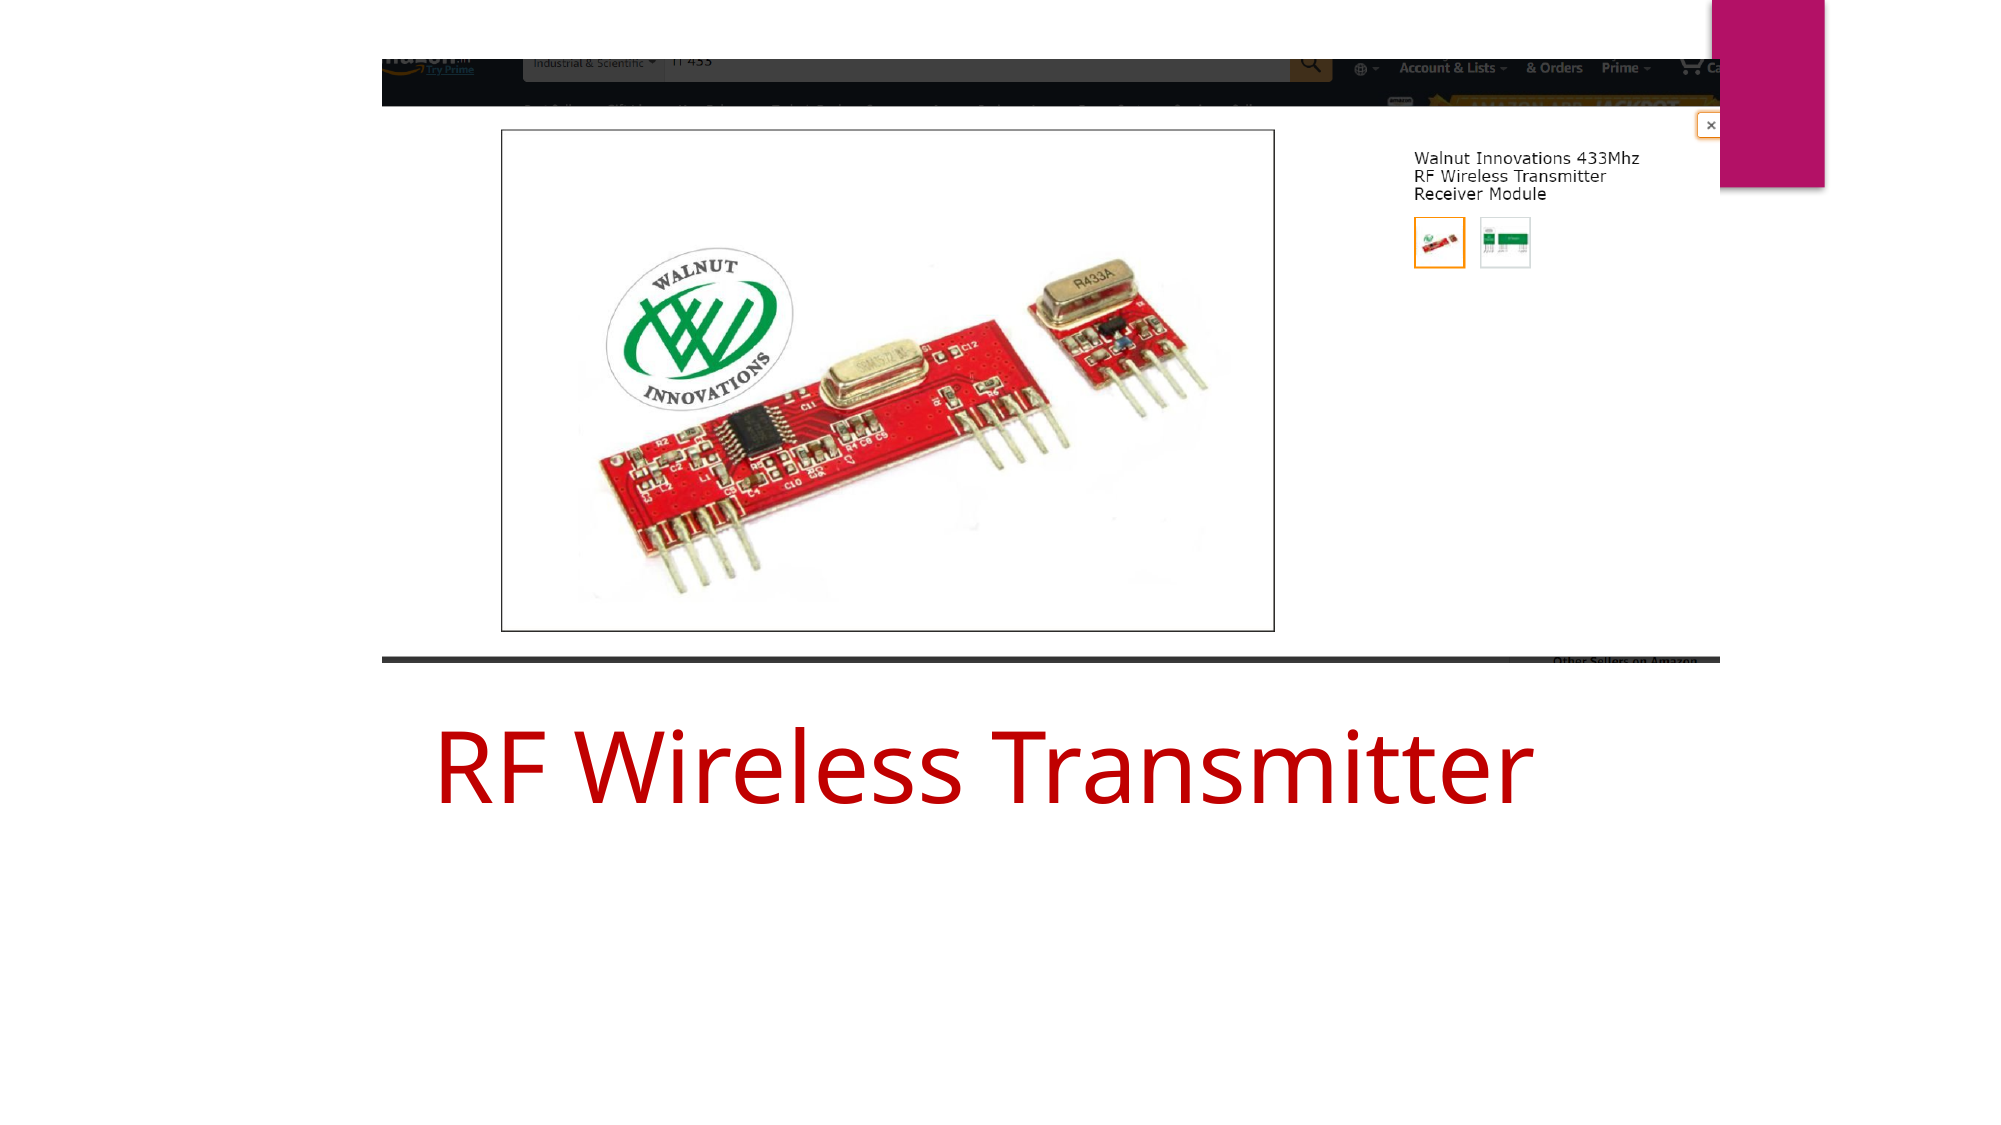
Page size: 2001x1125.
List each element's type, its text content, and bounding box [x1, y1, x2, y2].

picture [382, 59, 1721, 663]
text_box RF Wireless Transmitter [417, 696, 1747, 832]
